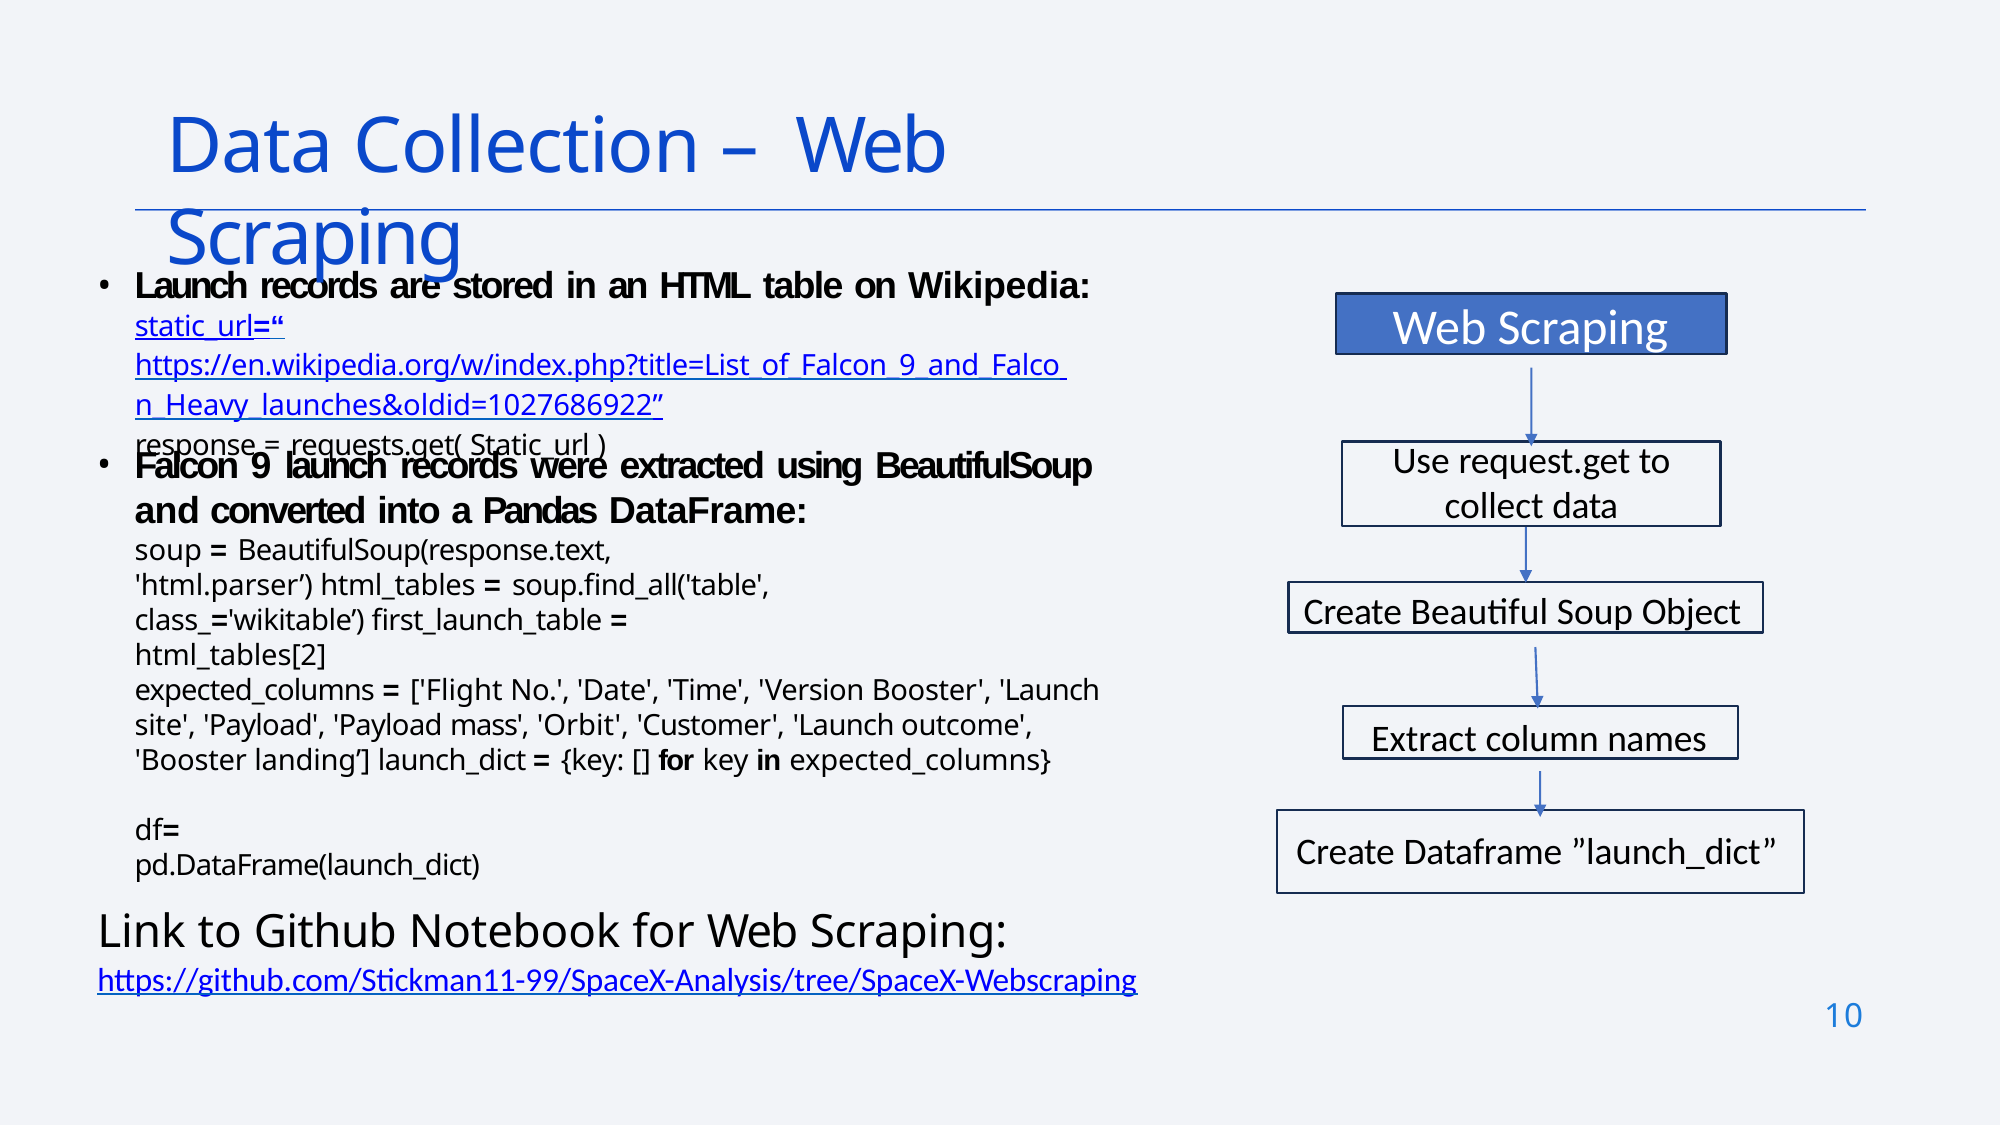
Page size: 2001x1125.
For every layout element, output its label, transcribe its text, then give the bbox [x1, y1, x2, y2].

text_box df= pd.DataFrame(launch_dict) [132, 809, 520, 882]
title Data Collection – Web Scraping [164, 93, 1207, 284]
text_box [1533, 771, 1547, 818]
text_box Create Dataframe ”launch_dict” [1294, 824, 1787, 872]
text_box Link to Github Notebook for Web Scraping: https://github.com/Stickman11-99/SpaceX-Analysis/tree/SpaceX-Webscraping [95, 899, 1161, 998]
text_box expected_columns = ['Flight No.', 'Date', 'Time', 'Version Booster', 'Launch site', 'Payload', 'Payload mass', 'Orbit', 'Customer', 'Launch outcome', 'Booster landing’] launch_dict = {key: [] for key in expected_columns} [132, 669, 1140, 776]
text_box Falcon 9 launch records were extracted using BeautifulSoup and converted into a Pandas DataFrame: soup = BeautifulSoup(response.text, 'html.parser’) html_tables = soup.find_all('table', class_='wikitable’) first_launch_table = html_tables[2] [95, 438, 1153, 671]
slide_number 10 [1817, 1001, 1873, 1125]
text_box Create Beautiful Soup Object [1288, 582, 1764, 633]
text_box Use request.get to collect data [1342, 441, 1721, 527]
text_box [1276, 809, 1804, 893]
picture [0, 0, 2000, 1125]
text_box [1531, 646, 1544, 709]
text_box [1519, 527, 1533, 583]
text_box Launch records are stored in an HTML table on Wikipedia: static_url=“https://en.wikipedia.org/w/index.php?title=List_of_Falcon_9_and_Falco n_Heavy_launches&oldid=1027686922” response = requests.get( Static_url ) [95, 259, 1172, 462]
text_box Web Scraping [1336, 293, 1727, 355]
text_box Extract column names [1342, 705, 1738, 759]
text_box [1525, 367, 1538, 447]
